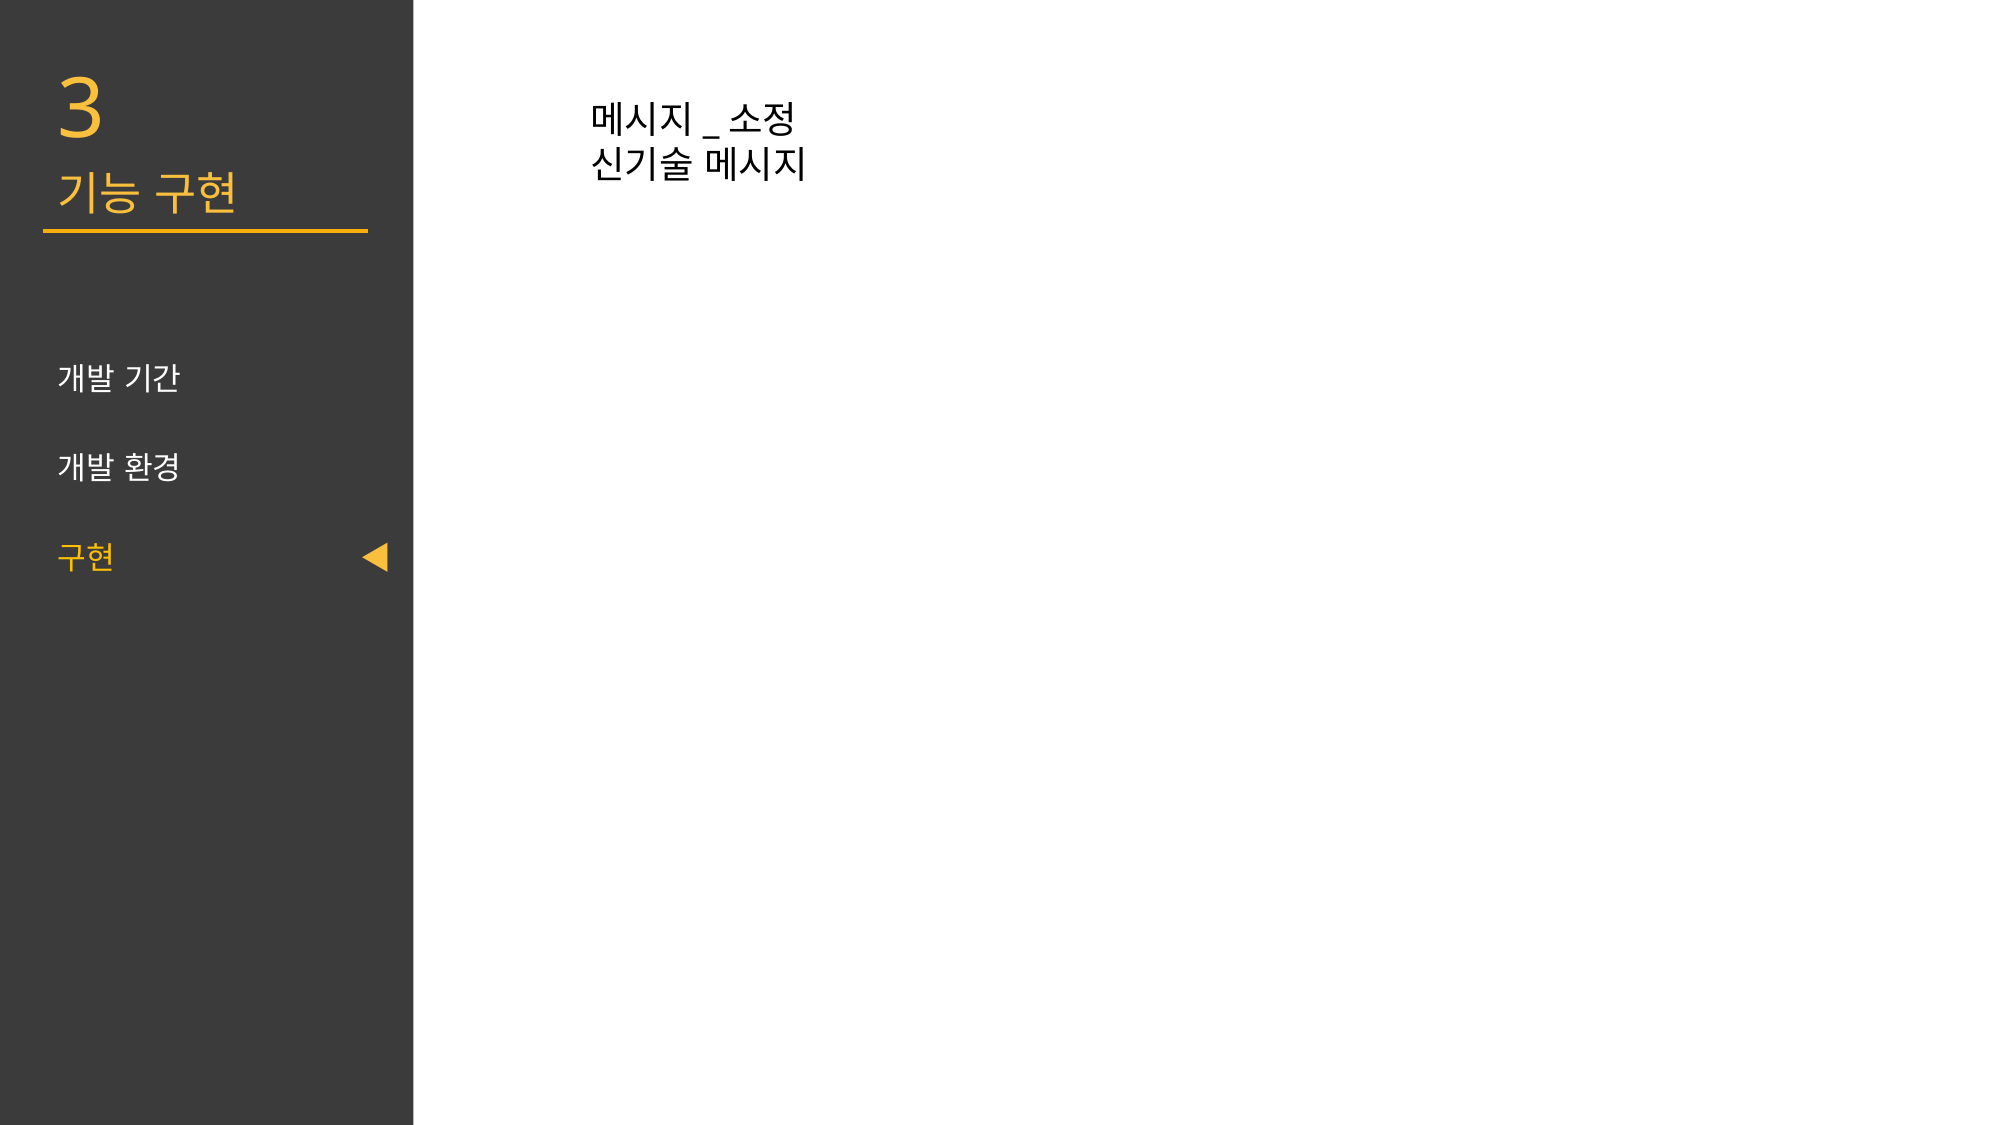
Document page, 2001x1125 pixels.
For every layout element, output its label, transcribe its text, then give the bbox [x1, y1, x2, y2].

text_box [0, 0, 414, 1125]
text_box 3 기능 구현 개발 기간 개발 환경 구현 ◀ [43, 26, 407, 644]
text_box 메시지_소정 신기술 메시지 [575, 88, 823, 193]
